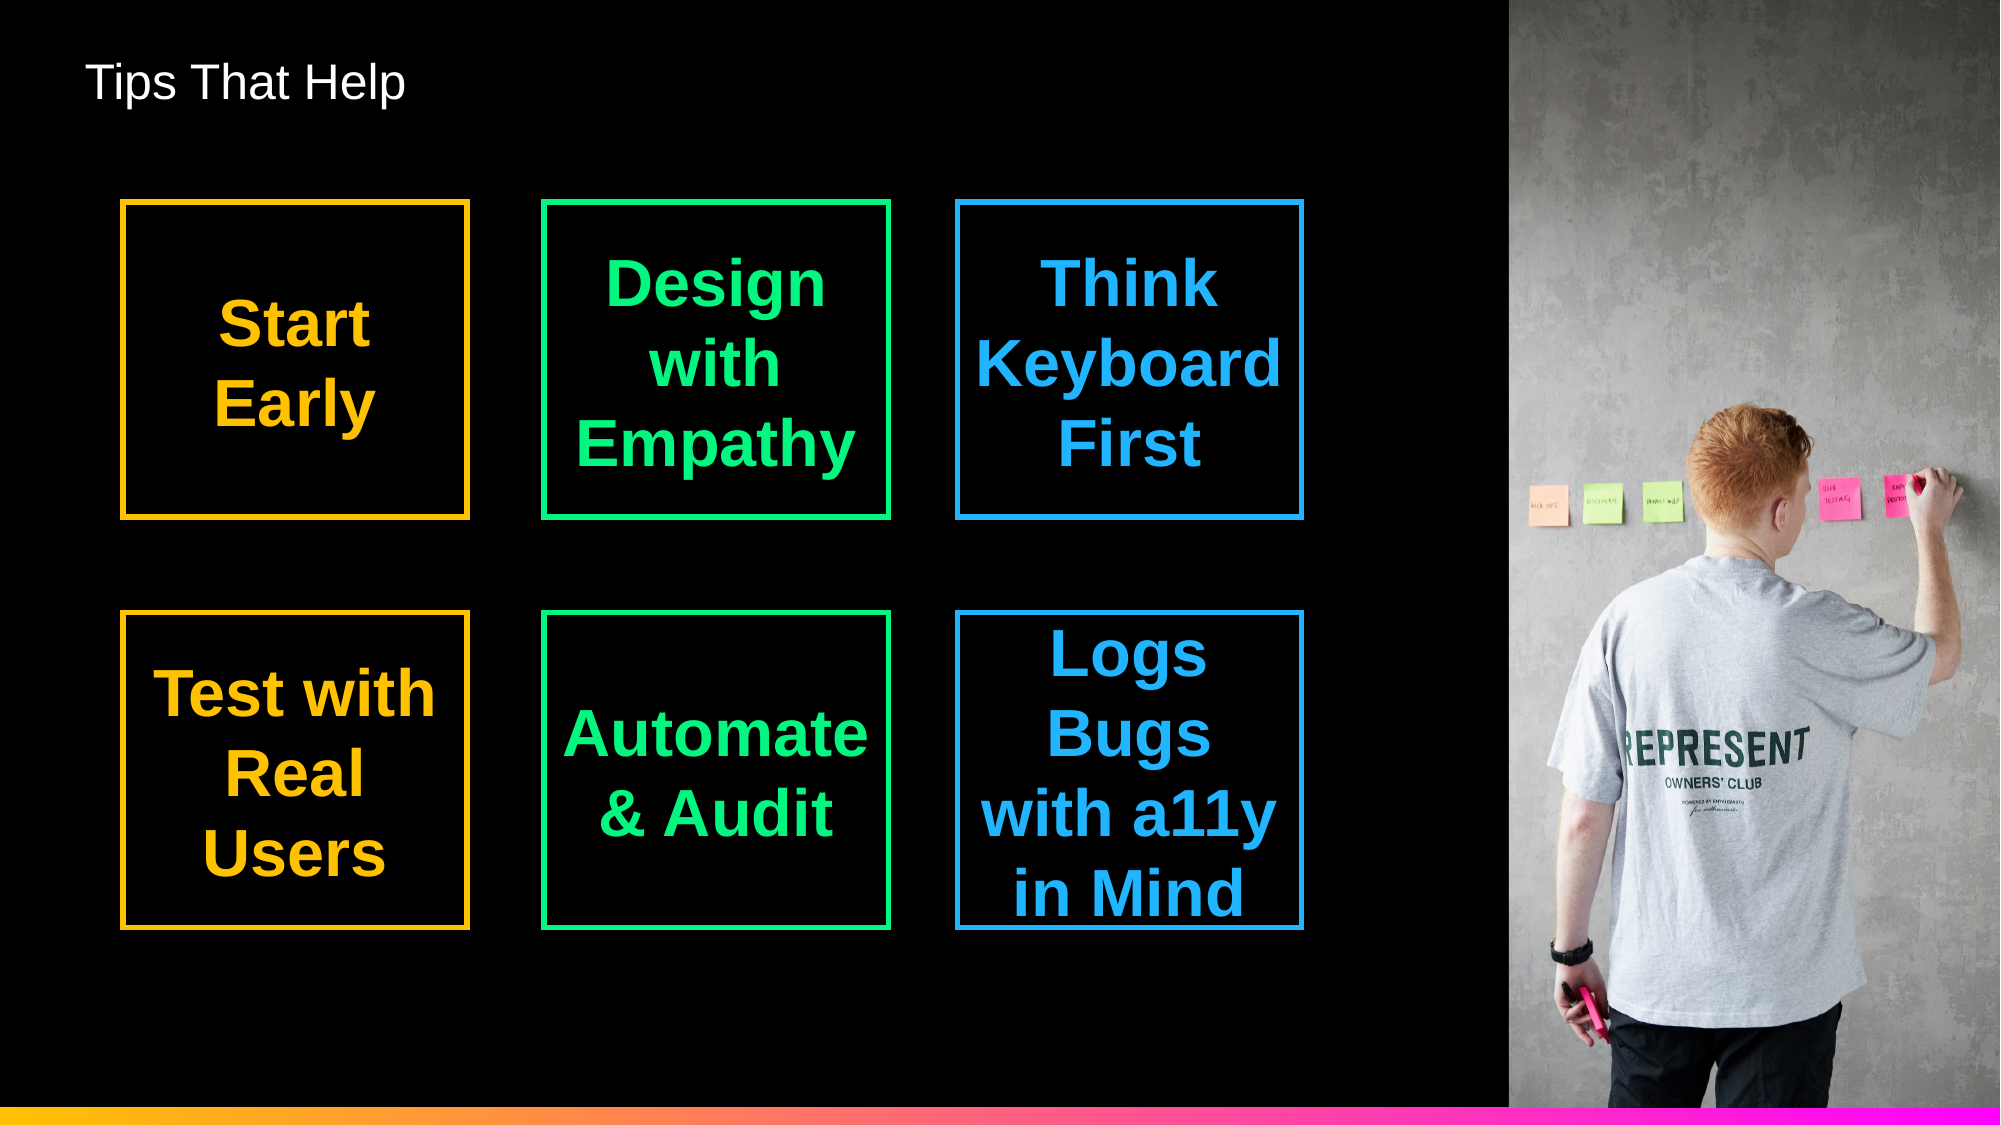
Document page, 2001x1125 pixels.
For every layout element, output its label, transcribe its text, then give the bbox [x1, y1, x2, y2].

text_box ” [1328, 1108, 1334, 1125]
text_box Think Keyboard First [956, 201, 1302, 518]
text_box Test with Real Users [122, 611, 468, 928]
picture [1508, 0, 2000, 1108]
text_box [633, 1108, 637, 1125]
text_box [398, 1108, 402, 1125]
text_box 45.4% [1039, 1108, 1045, 1125]
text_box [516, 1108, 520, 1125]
text_box Logs Bugs with a11y in Mind [956, 611, 1302, 928]
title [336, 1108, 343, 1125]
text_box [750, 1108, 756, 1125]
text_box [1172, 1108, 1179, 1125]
text_box Start Early [122, 201, 468, 518]
title Tips That Help [72, 49, 1037, 122]
text_box Design with Empathy [543, 201, 889, 518]
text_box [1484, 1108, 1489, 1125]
text_box Automate & Audit [543, 611, 889, 928]
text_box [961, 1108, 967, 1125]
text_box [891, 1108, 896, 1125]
